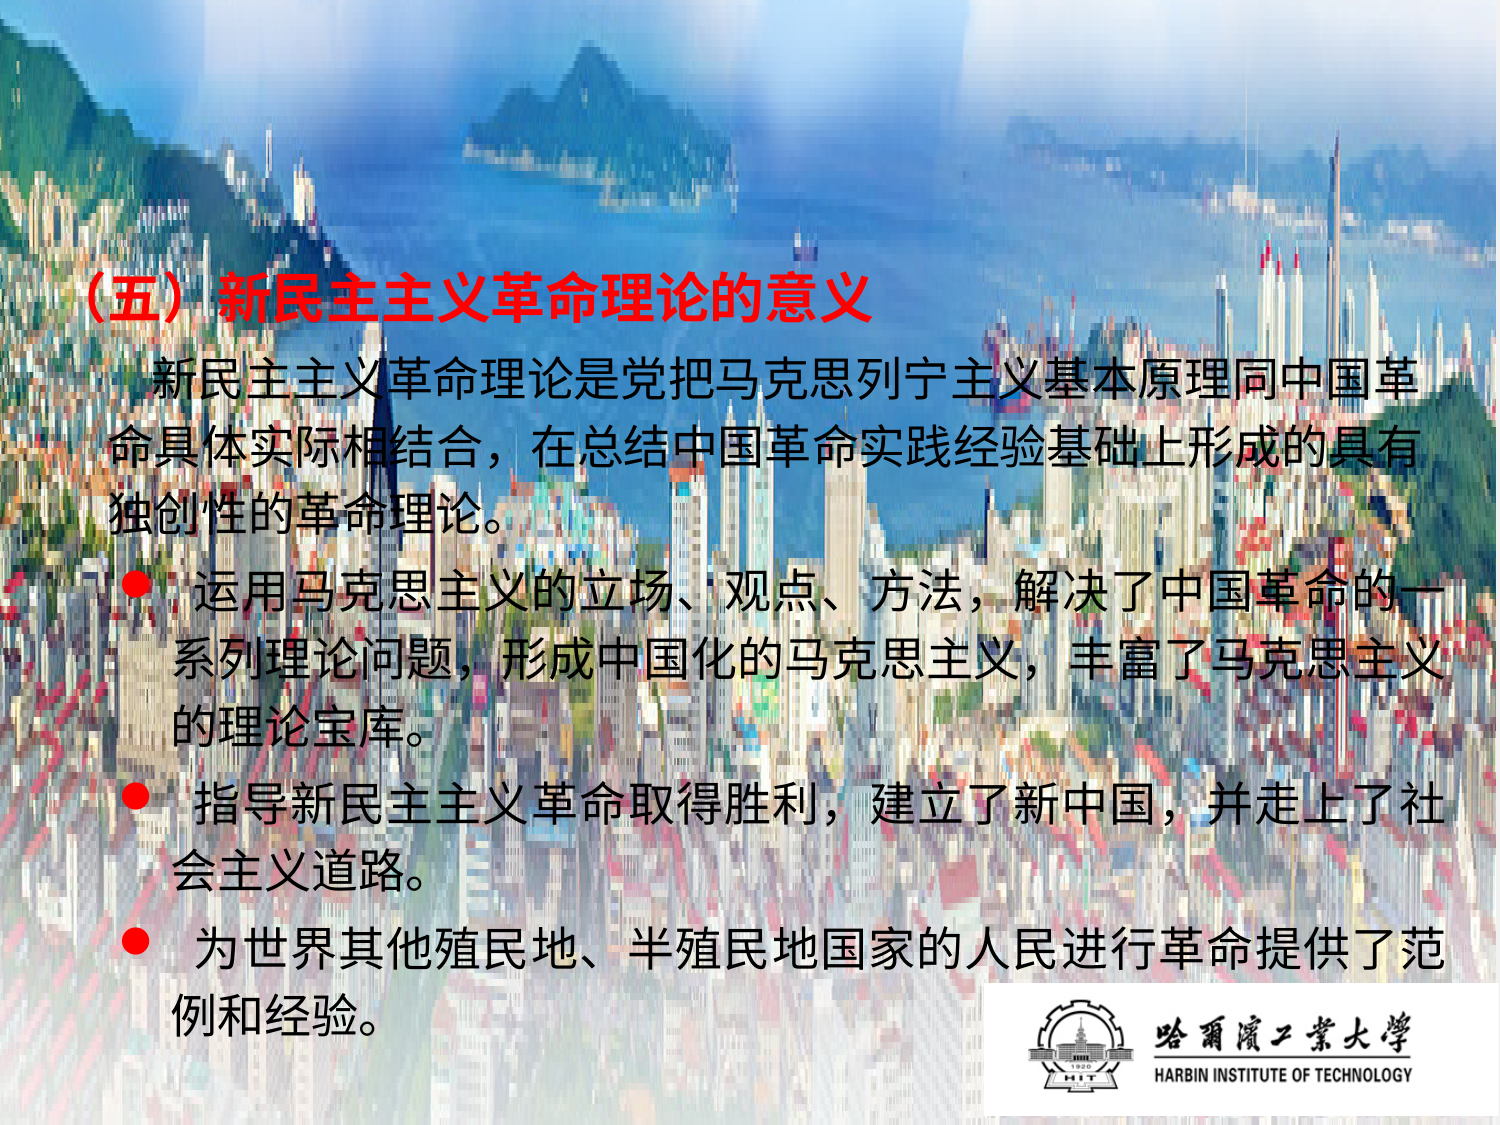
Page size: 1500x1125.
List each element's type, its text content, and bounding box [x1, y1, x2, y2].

picture [0, 0, 1500, 1125]
list （五）新民主主义革命理论的意义 新民主主义革命理论是党把马克思列宁主义基本原理同中国革命具体实际相结合，在总结中国革命实践经验基础上形成的具有独创性的革命理论。 运用马克思主义的立场、观点、方法，解决了中国革命的一系列理论问题，形成中国化的马克思主义，丰富了马克思主义的理论宝库。 指导新民主主义革命取得胜利，建立了新中国，并走上了社会主义道路。 为世界其他殖民地、半殖民地国家的人民进行革命提供了范例和经验。 [37, 209, 1462, 1057]
